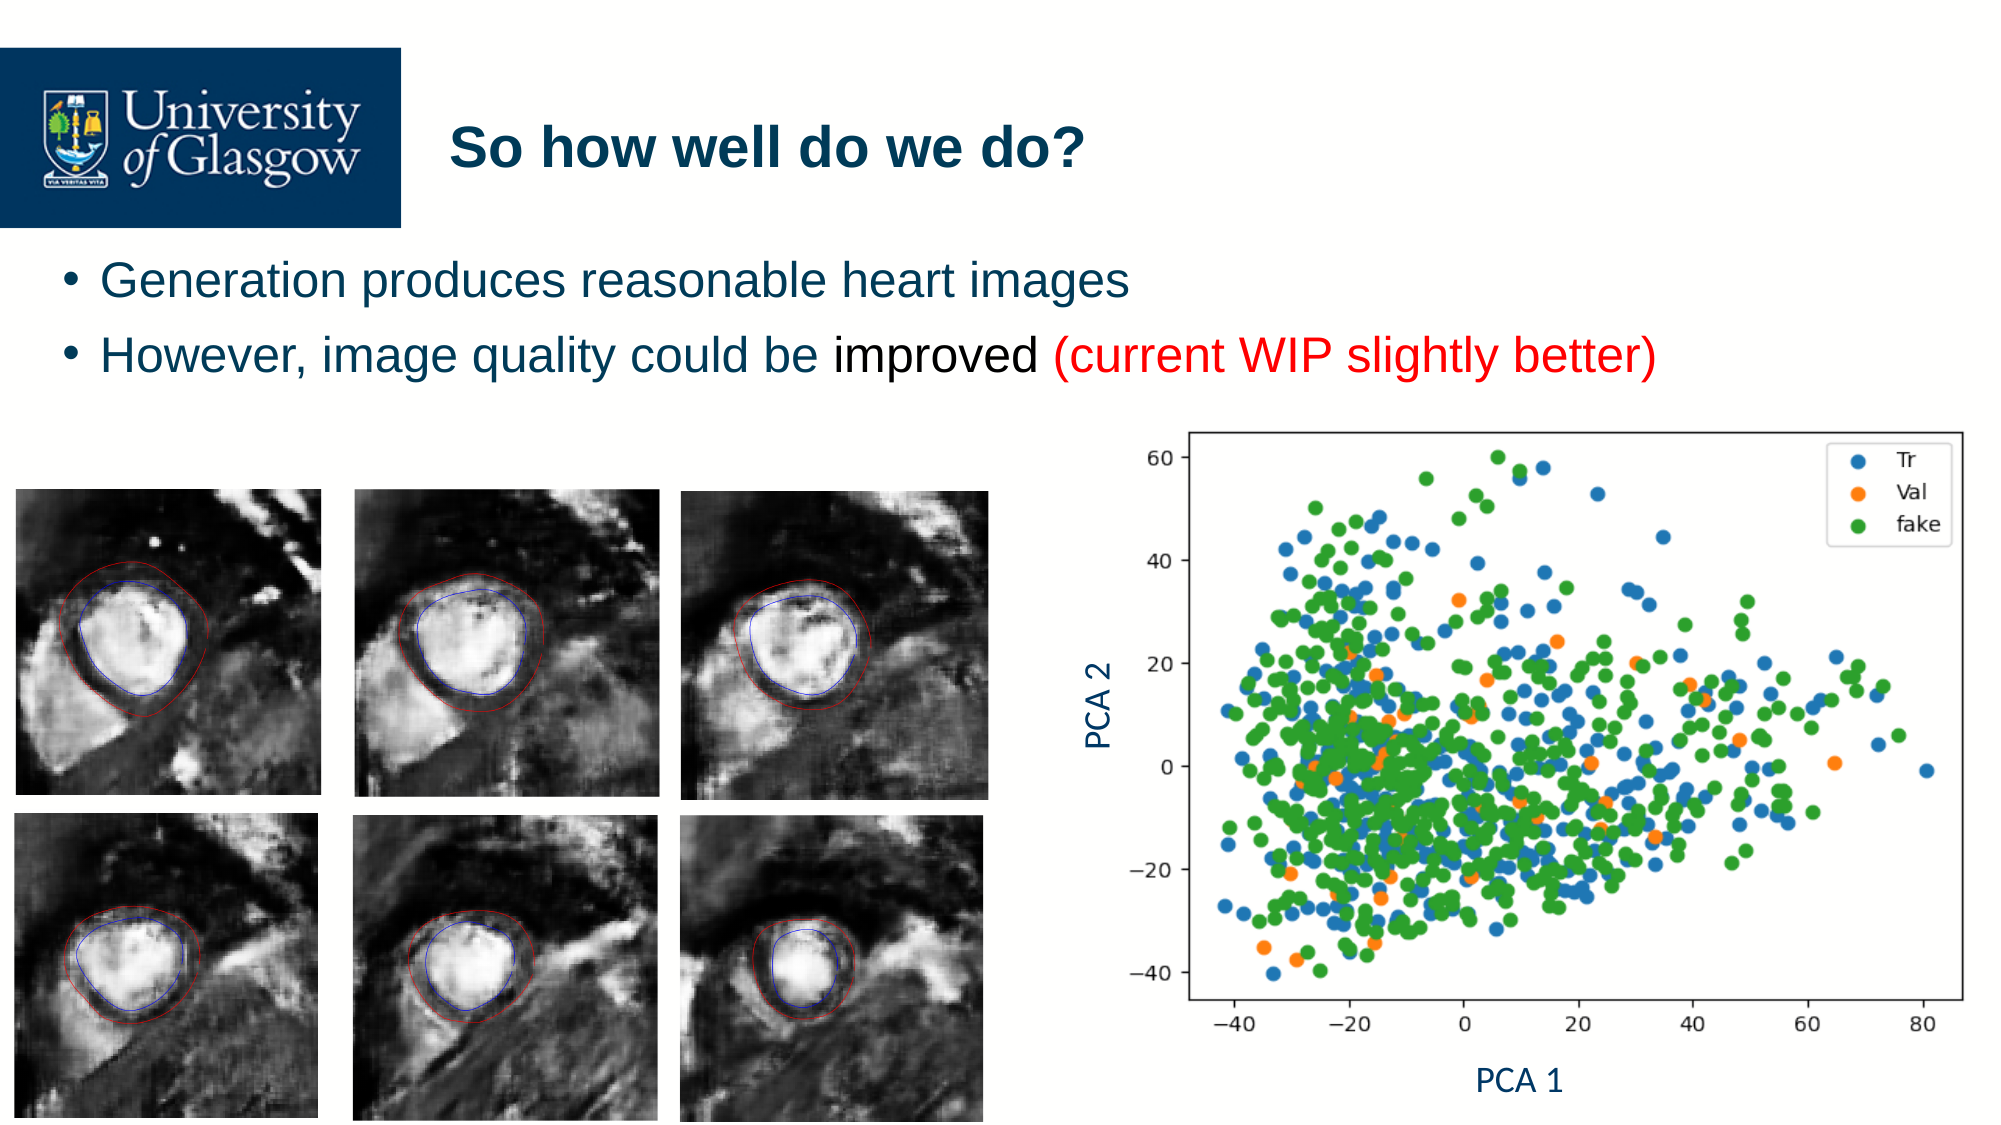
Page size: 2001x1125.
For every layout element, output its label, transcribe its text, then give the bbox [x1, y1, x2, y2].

picture [0, 0, 2000, 1125]
picture [354, 489, 661, 797]
picture [680, 491, 989, 800]
title So how well do we do? [434, 109, 1865, 246]
list Generation produces reasonable heart images However, image quality could be improved (current WIP slightly better) [47, 246, 1919, 996]
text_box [1064, 343, 2000, 1122]
